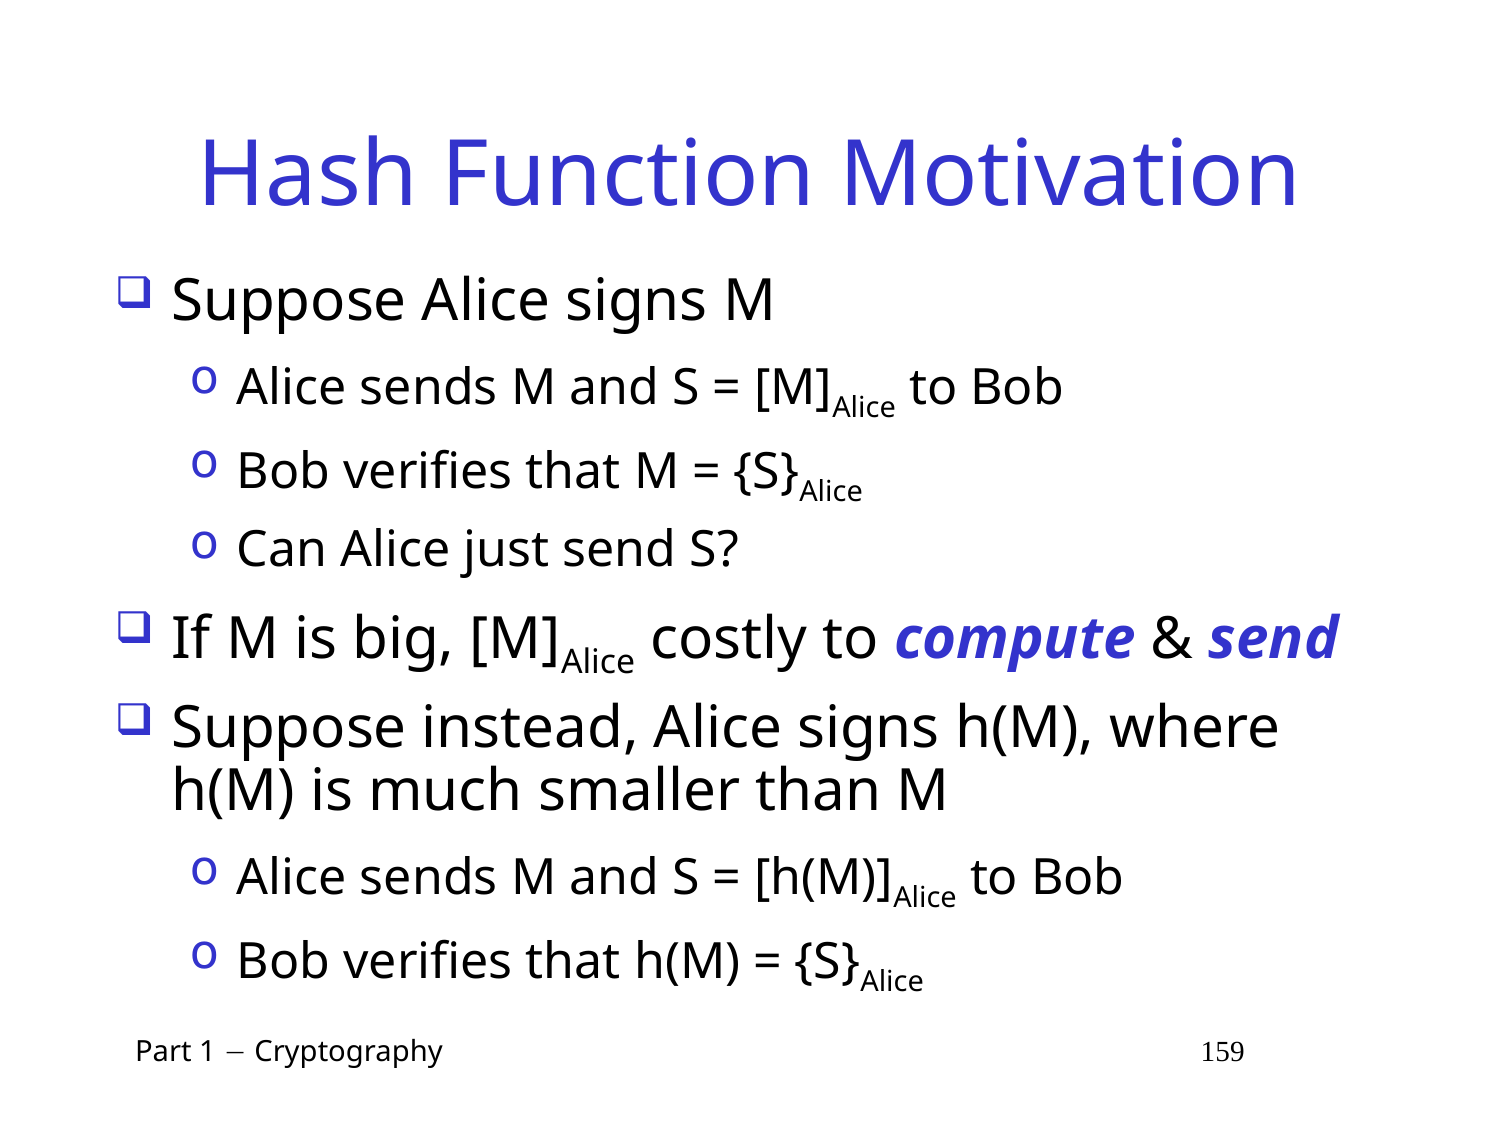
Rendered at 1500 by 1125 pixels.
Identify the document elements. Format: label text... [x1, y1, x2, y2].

list Suppose Alice signs M Alice sends M and S = [M]Alice to Bob Bob verifies that M = {S}Alice Can Alice just send S? If M is big, [M]Alice costly to compute & send Suppose instead, Alice signs h(M), where h(M) is much smaller than M Alice sends M and S = [h(M)]Alice to Bob Bob verifies that h(M) = {S}Alice [99, 262, 1426, 1001]
title Hash Function Motivation [112, 74, 1388, 262]
footer Part 1  Cryptography 159 [112, 1024, 1401, 1101]
